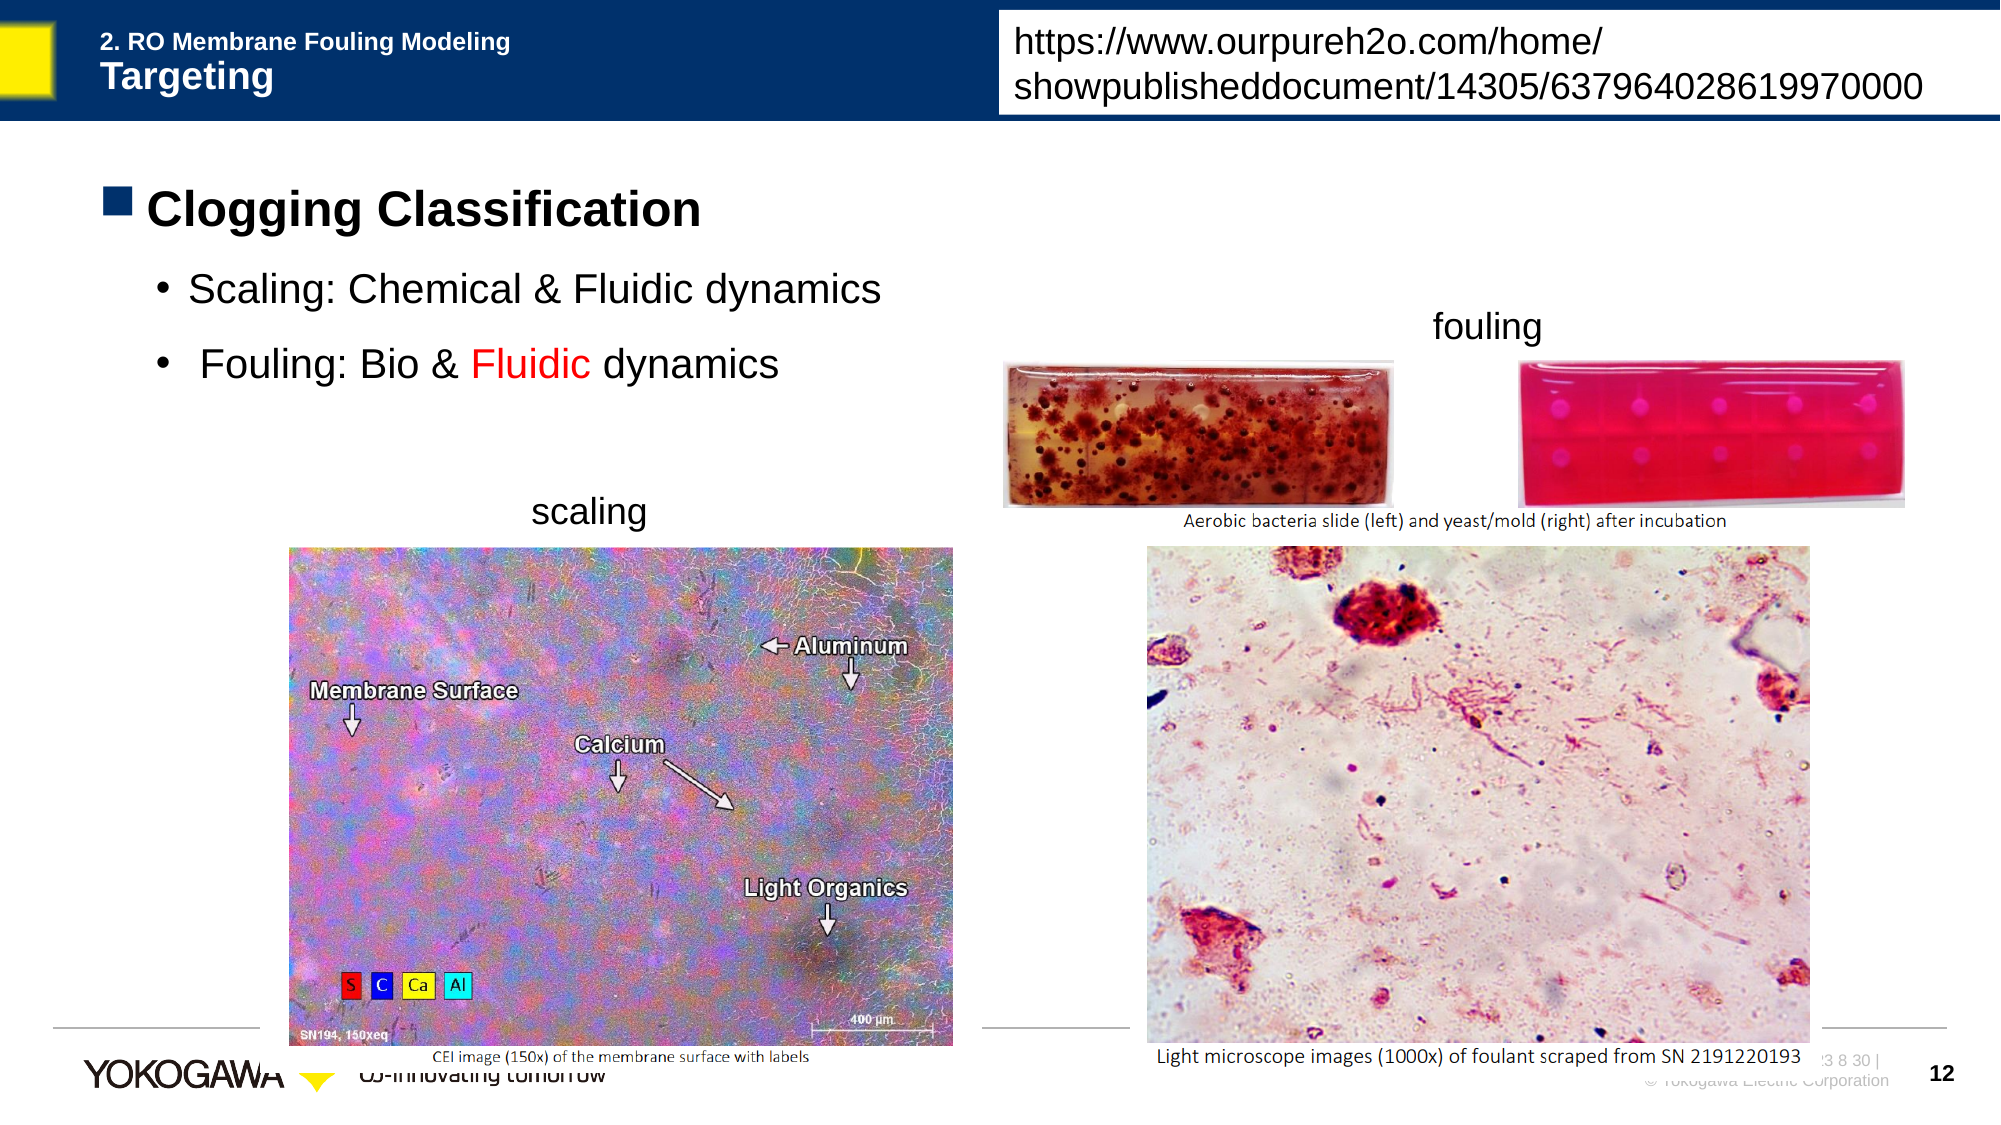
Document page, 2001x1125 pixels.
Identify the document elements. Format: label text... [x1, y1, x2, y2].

list Clogging Classification Scaling: Chemical & Fluidic dynamics Fouling: Bio & Fluidic dynamics [84, 175, 1946, 423]
picture [979, 343, 1938, 1081]
text_box https://www.ourpureh2o.com/home/showpublisheddocument/14305/637964028619970000 [999, 9, 2000, 115]
picture [83, 540, 982, 1093]
slide_number 12 [1904, 1042, 1970, 1103]
picture [0, 6, 69, 115]
text_box scaling [516, 479, 663, 540]
title 2. RO Membrane Fouling Modeling Targeting [84, 20, 999, 106]
text_box fouling [1418, 294, 1558, 343]
